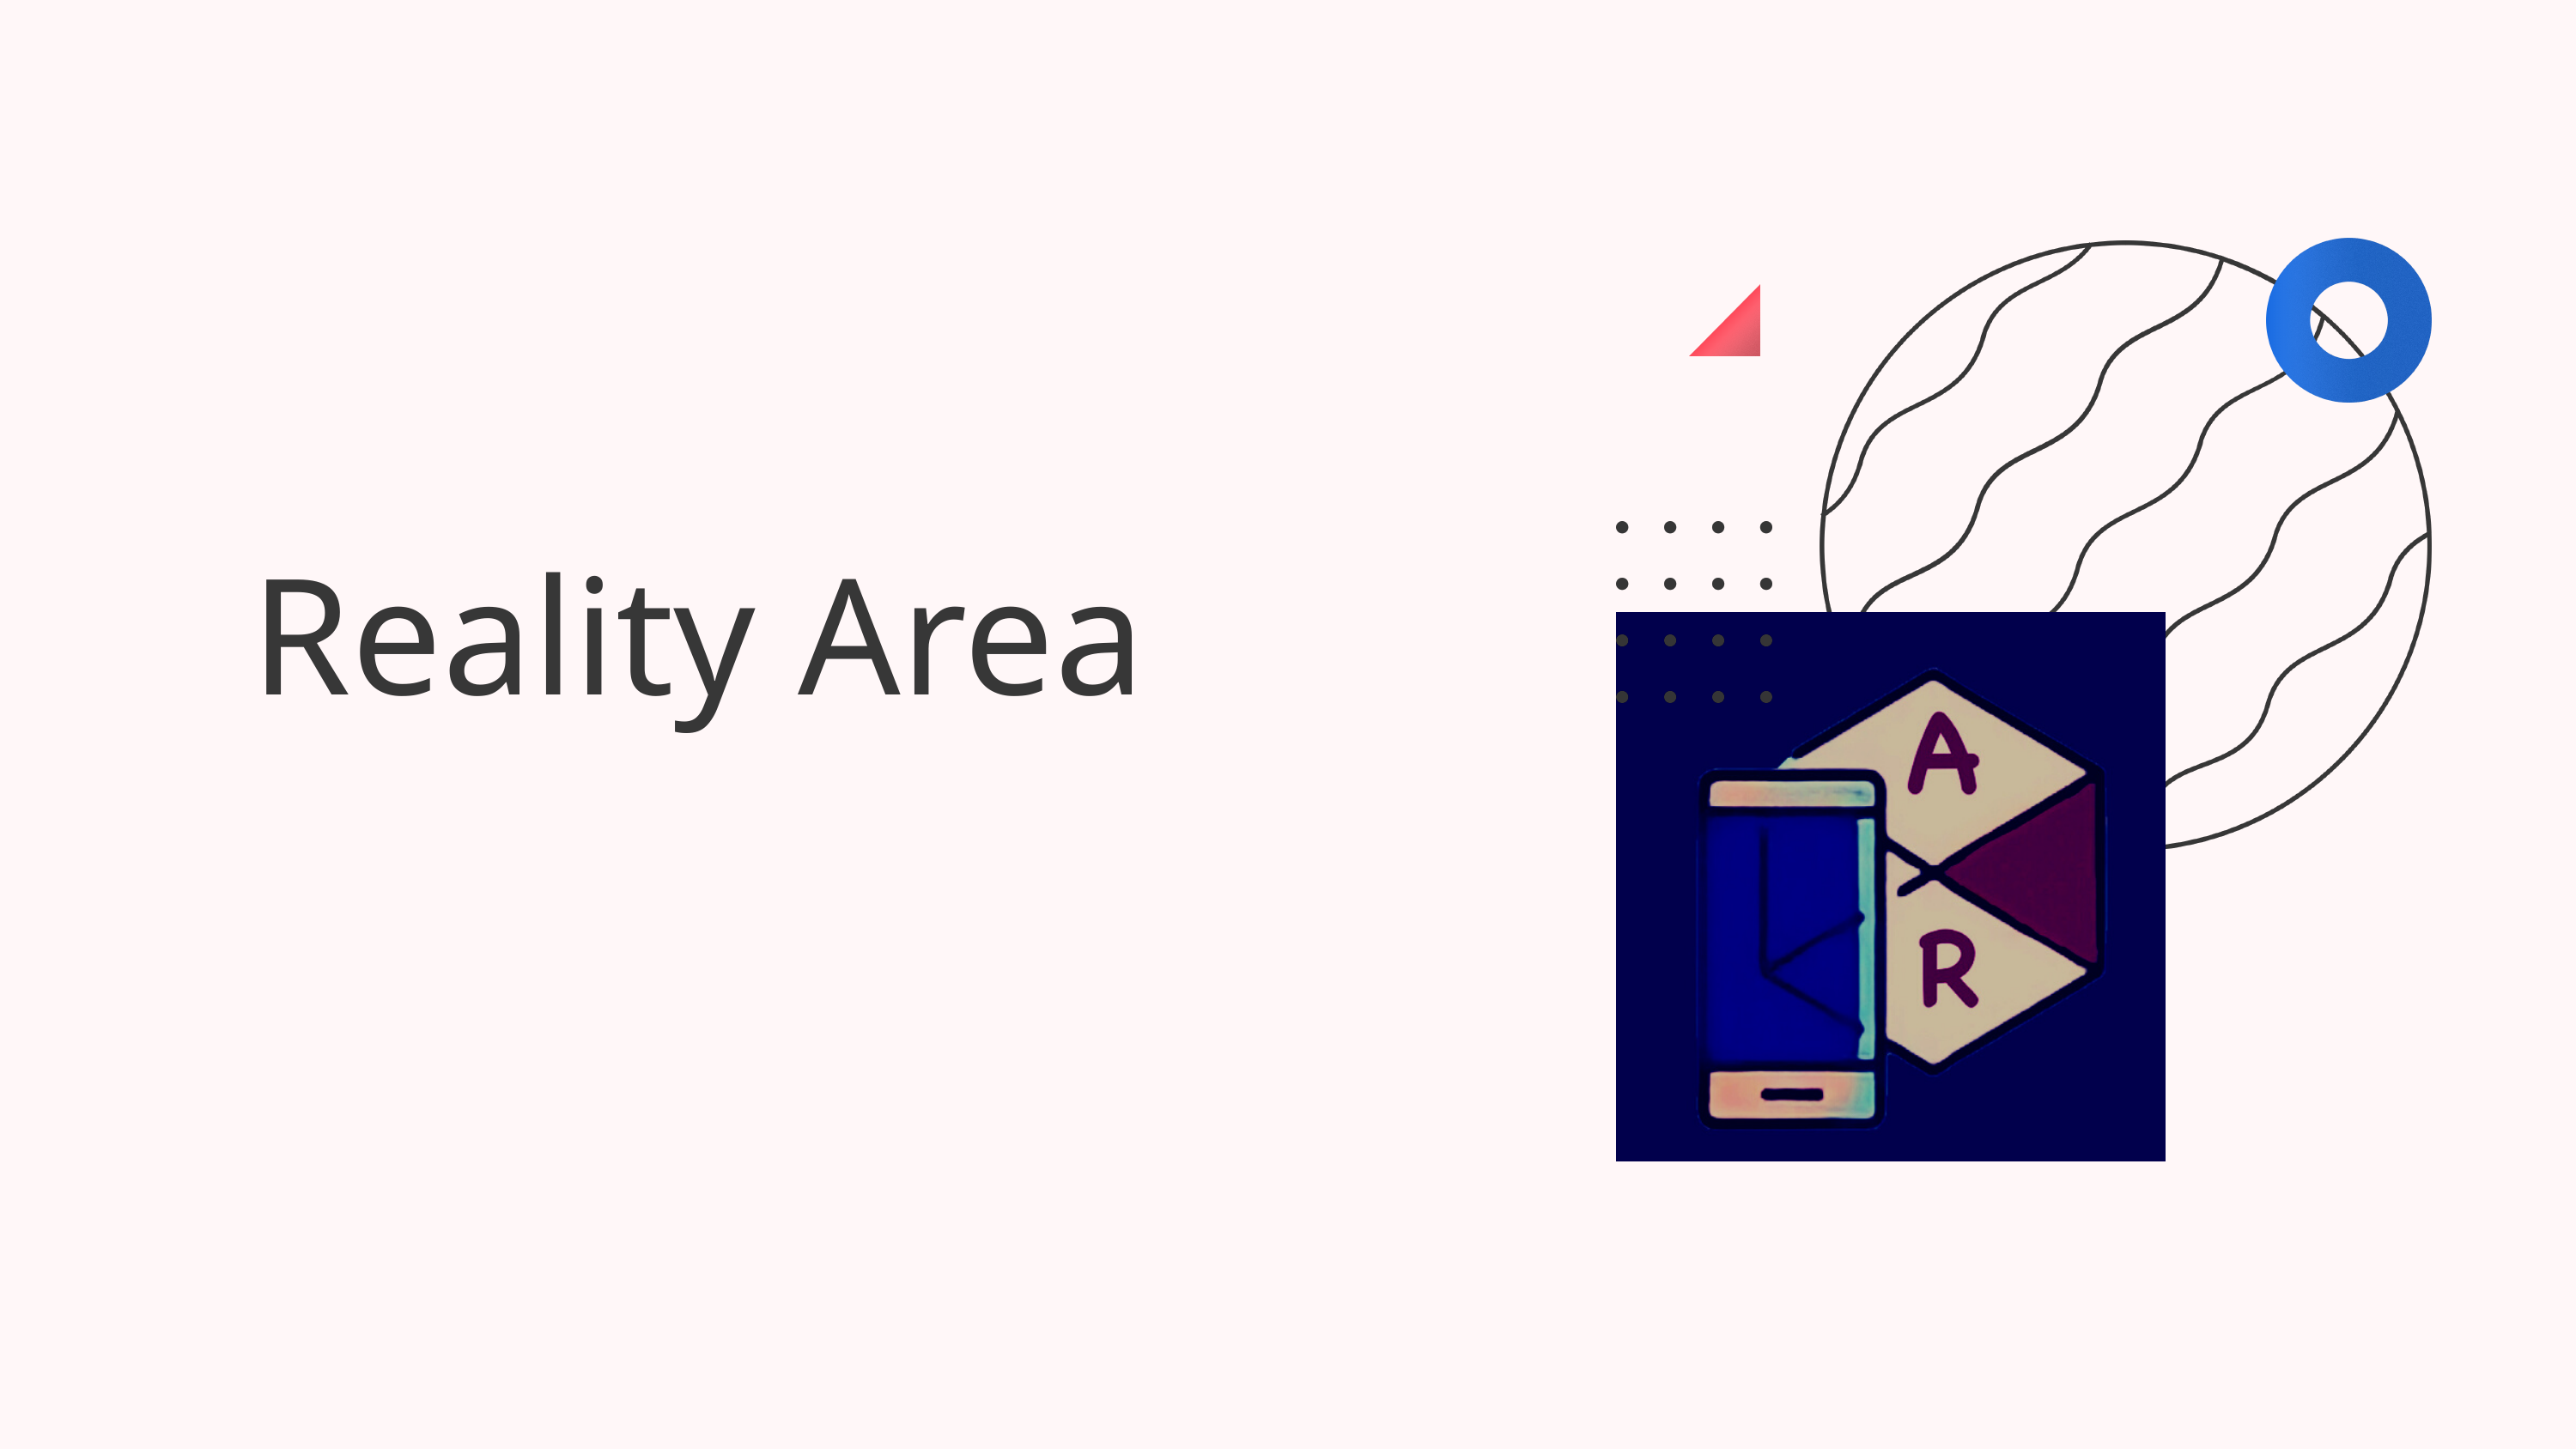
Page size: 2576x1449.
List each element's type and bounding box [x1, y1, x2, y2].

text_box [1615, 237, 2432, 1161]
text_box [251, 535, 1537, 914]
